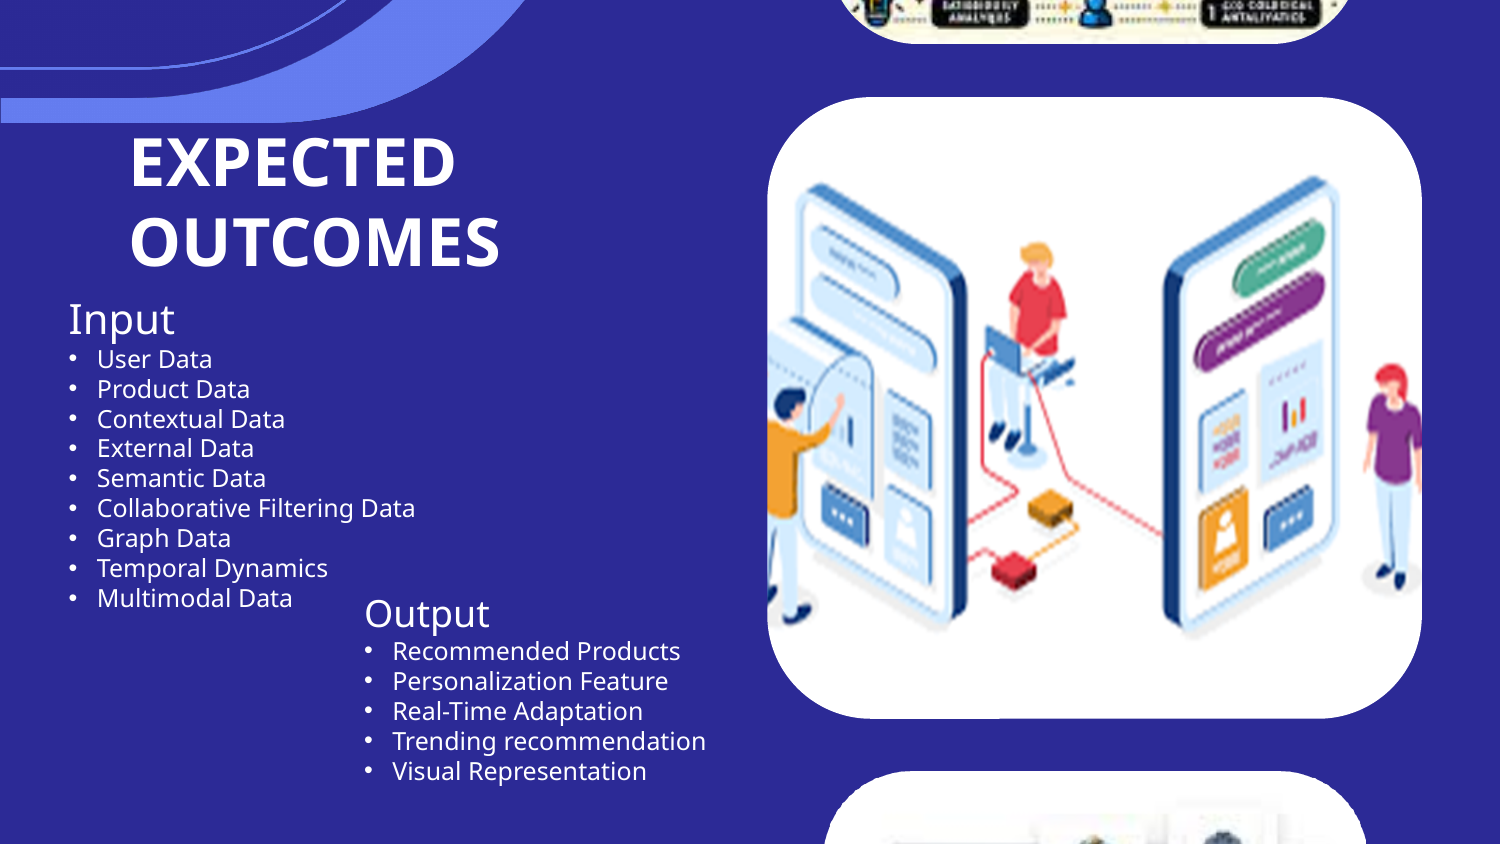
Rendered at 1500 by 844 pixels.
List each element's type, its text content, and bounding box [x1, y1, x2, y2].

picture [829, 0, 1361, 45]
text_box Input User Data Product Data Contextual Data External Data Semantic Data Collaborative Filtering Data Graph Data Temporal Dynamics Multimodal Data [53, 285, 613, 470]
picture [822, 771, 1367, 844]
list Output Recommended Products Personalization Feature Real-Time Adaptation Trending recommendation Visual Representation [349, 582, 909, 767]
picture [767, 96, 1423, 719]
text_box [0, 0, 564, 123]
title EXPECTED OUTCOMES [113, 125, 673, 287]
